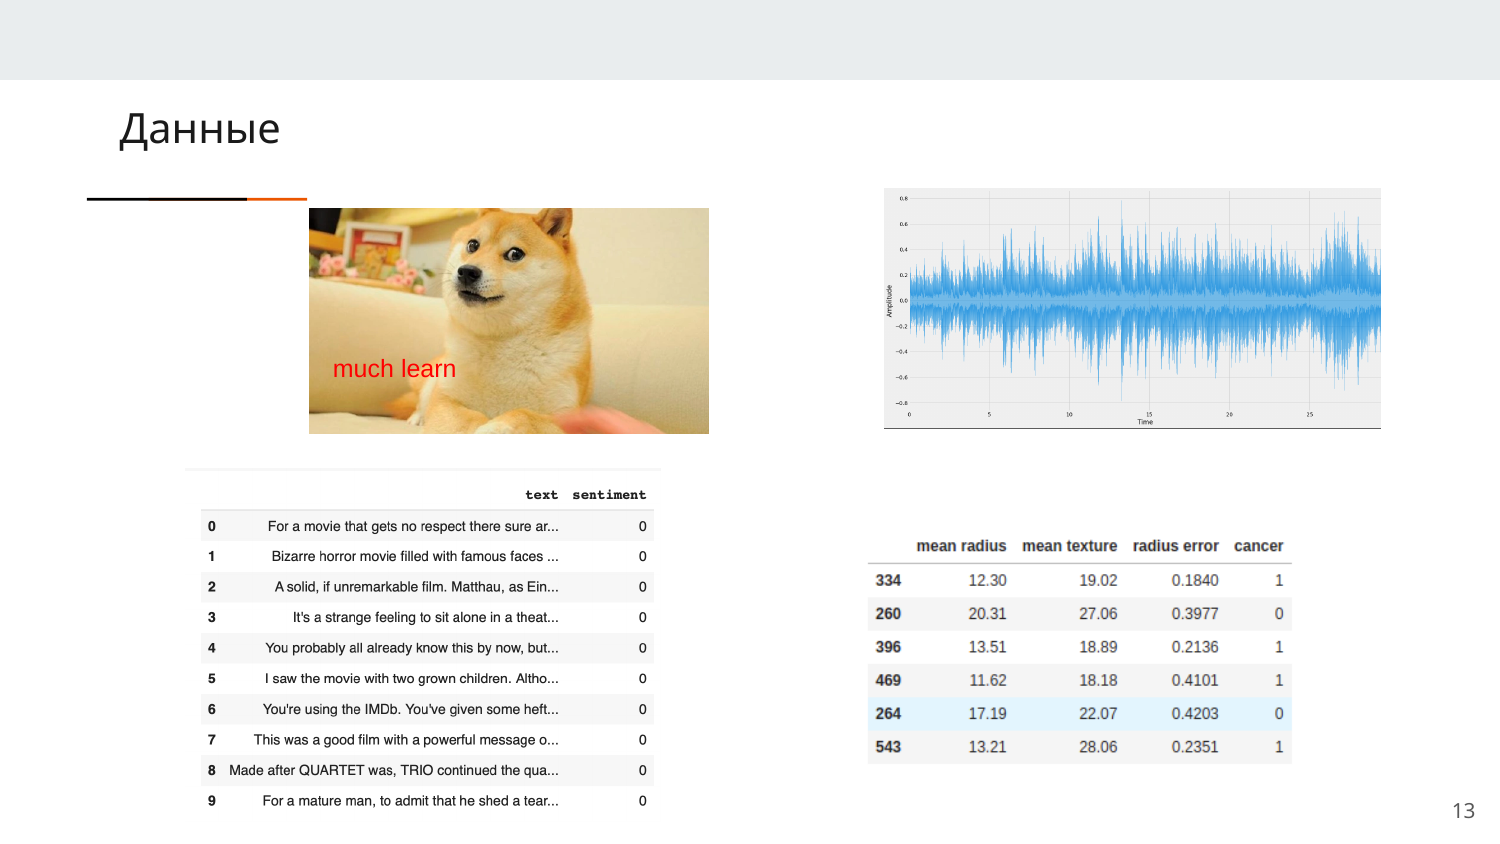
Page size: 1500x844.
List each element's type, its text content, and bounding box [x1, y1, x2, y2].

title Данные [119, 86, 1381, 175]
picture [863, 536, 1301, 773]
picture [883, 187, 1382, 429]
slide_number <number> [1400, 779, 1491, 844]
picture [184, 468, 661, 822]
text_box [308, 208, 709, 434]
